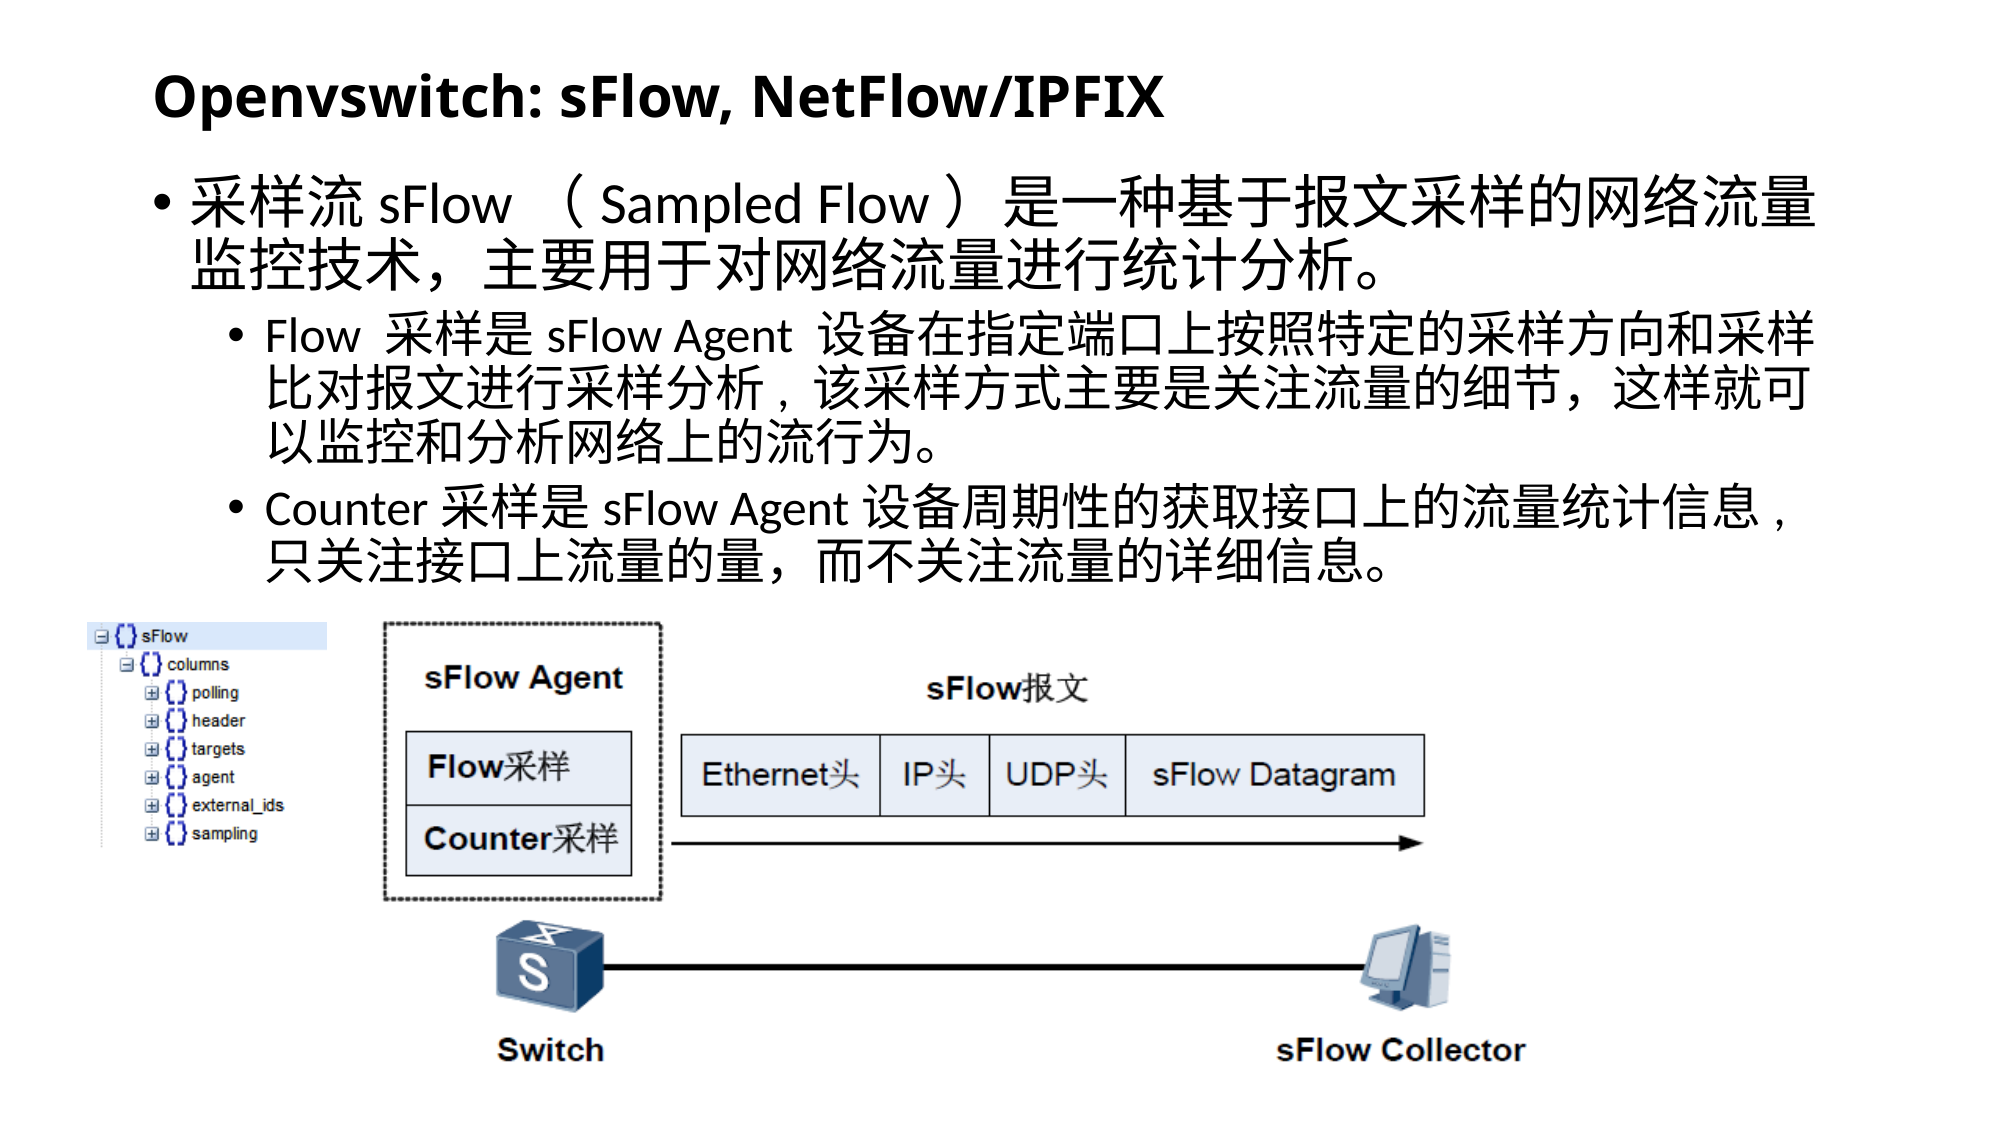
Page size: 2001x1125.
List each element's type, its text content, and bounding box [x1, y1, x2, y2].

picture [87, 622, 327, 849]
list 采样流sFlow（Sampled Flow）是一种基于报文采样的网络流量监控技术，主要用于对网络流量进行统计分析。 Flow 采样是sFlow Agent 设备在指定端口上按照特定的采样方向和采样比对报文进行采样分析, 该采样方式主要是关注流量的细节，这样就可以监控和分析网络上的流行为。 Counter采样是sFlow Agent设备周期性的获取接口上的流量统计信息, 只关注接口上流量的量，而不关注流量的详细信息。 [137, 165, 1863, 1014]
picture [376, 609, 1552, 1088]
title Openvswitch: sFlow, NetFlow/IPFIX [137, 59, 1863, 138]
